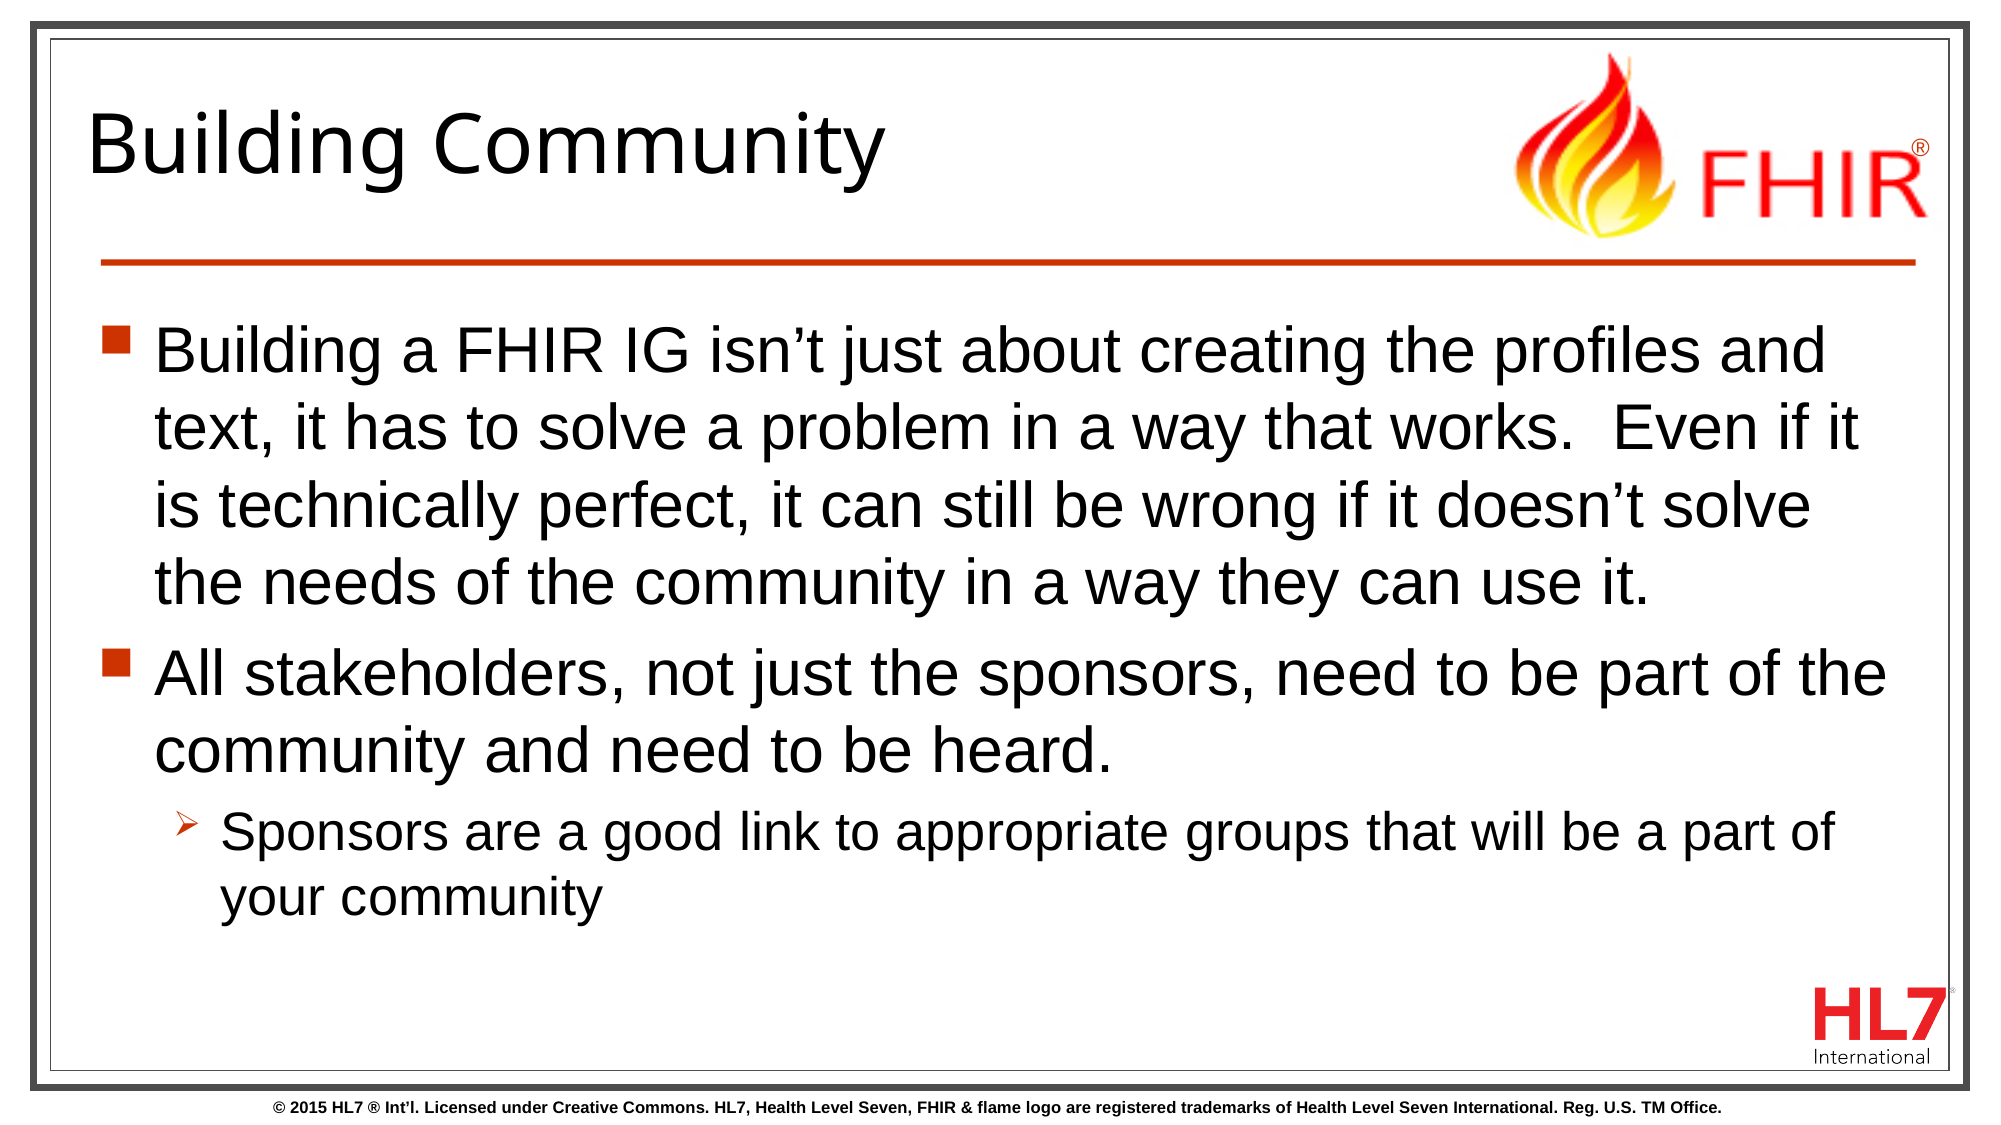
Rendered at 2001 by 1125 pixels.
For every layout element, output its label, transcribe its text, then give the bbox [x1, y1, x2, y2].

title Building Community [70, 54, 1504, 244]
picture [1771, 937, 1999, 1114]
picture [1498, 42, 1944, 249]
list Building a FHIR IG isn’t just about creating the profiles and text, it has to solve a problem in a way that works. Even if it is technically perfect, it can still be wrong if it doesn’t solve the needs of the community in a way they can use it. All stakeholders, not just the sponsors, need to be part of the community and need to be heard. Sponsors are a good link to appropriate groups that will be a part of your community [83, 299, 1917, 1059]
